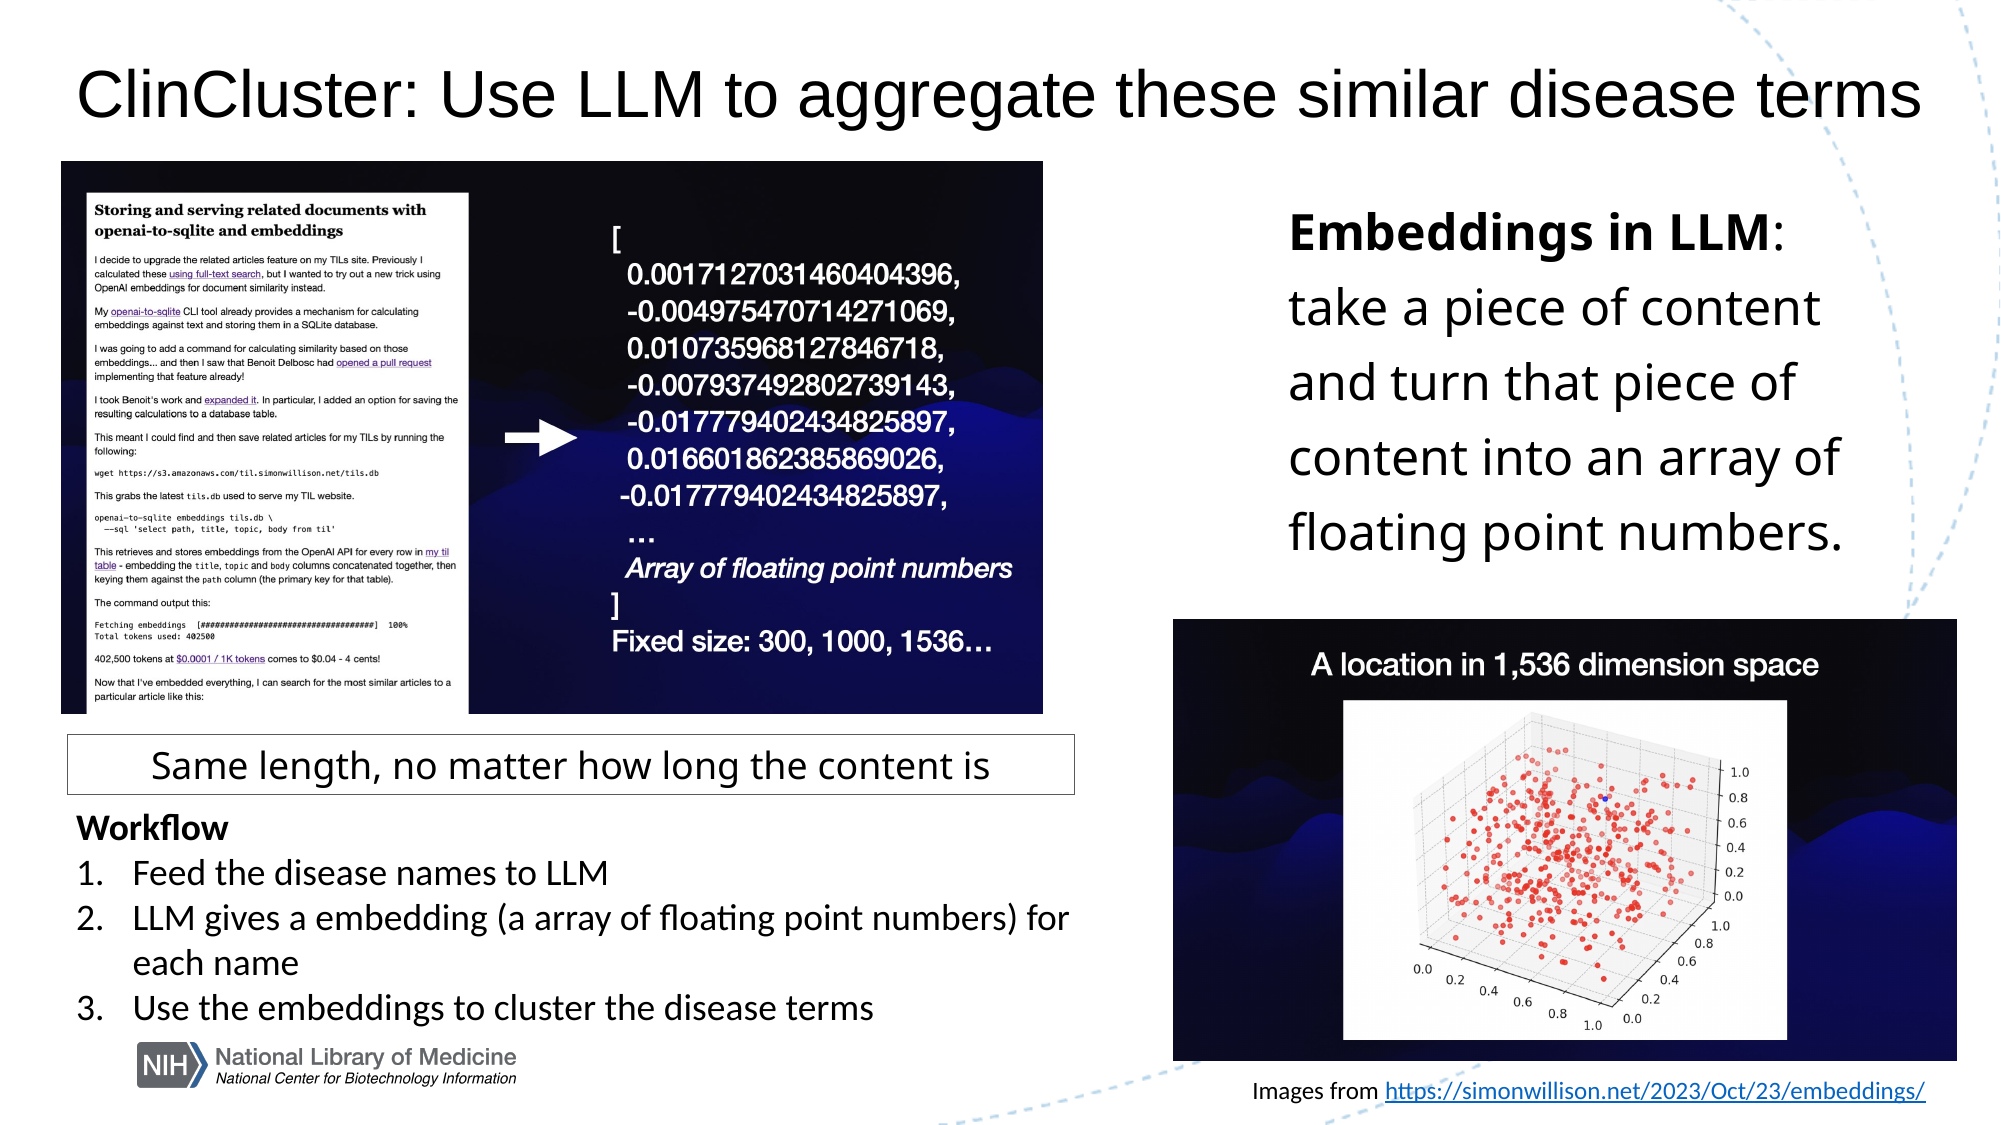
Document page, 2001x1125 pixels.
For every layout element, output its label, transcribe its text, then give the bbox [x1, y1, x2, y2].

list Embeddings in LLM: take a piece of content and turn that piece of content into an array of floating point numbers. [1273, 178, 1890, 619]
text_box Workflow Feed the disease names to LLM LLM gives a embedding (a array of floating point numbers) for each name Use the embeddings to cluster the disease terms [61, 795, 1137, 1035]
text_box Images from https://simonwillison.net/2023/Oct/23/embeddings/ [1237, 1067, 2000, 1112]
picture [0, 0, 2001, 1125]
text_box Same length, no matter how long the content is [67, 734, 1075, 795]
title ClinCluster: Use LLM to aggregate these similar disease terms [61, 0, 1957, 205]
